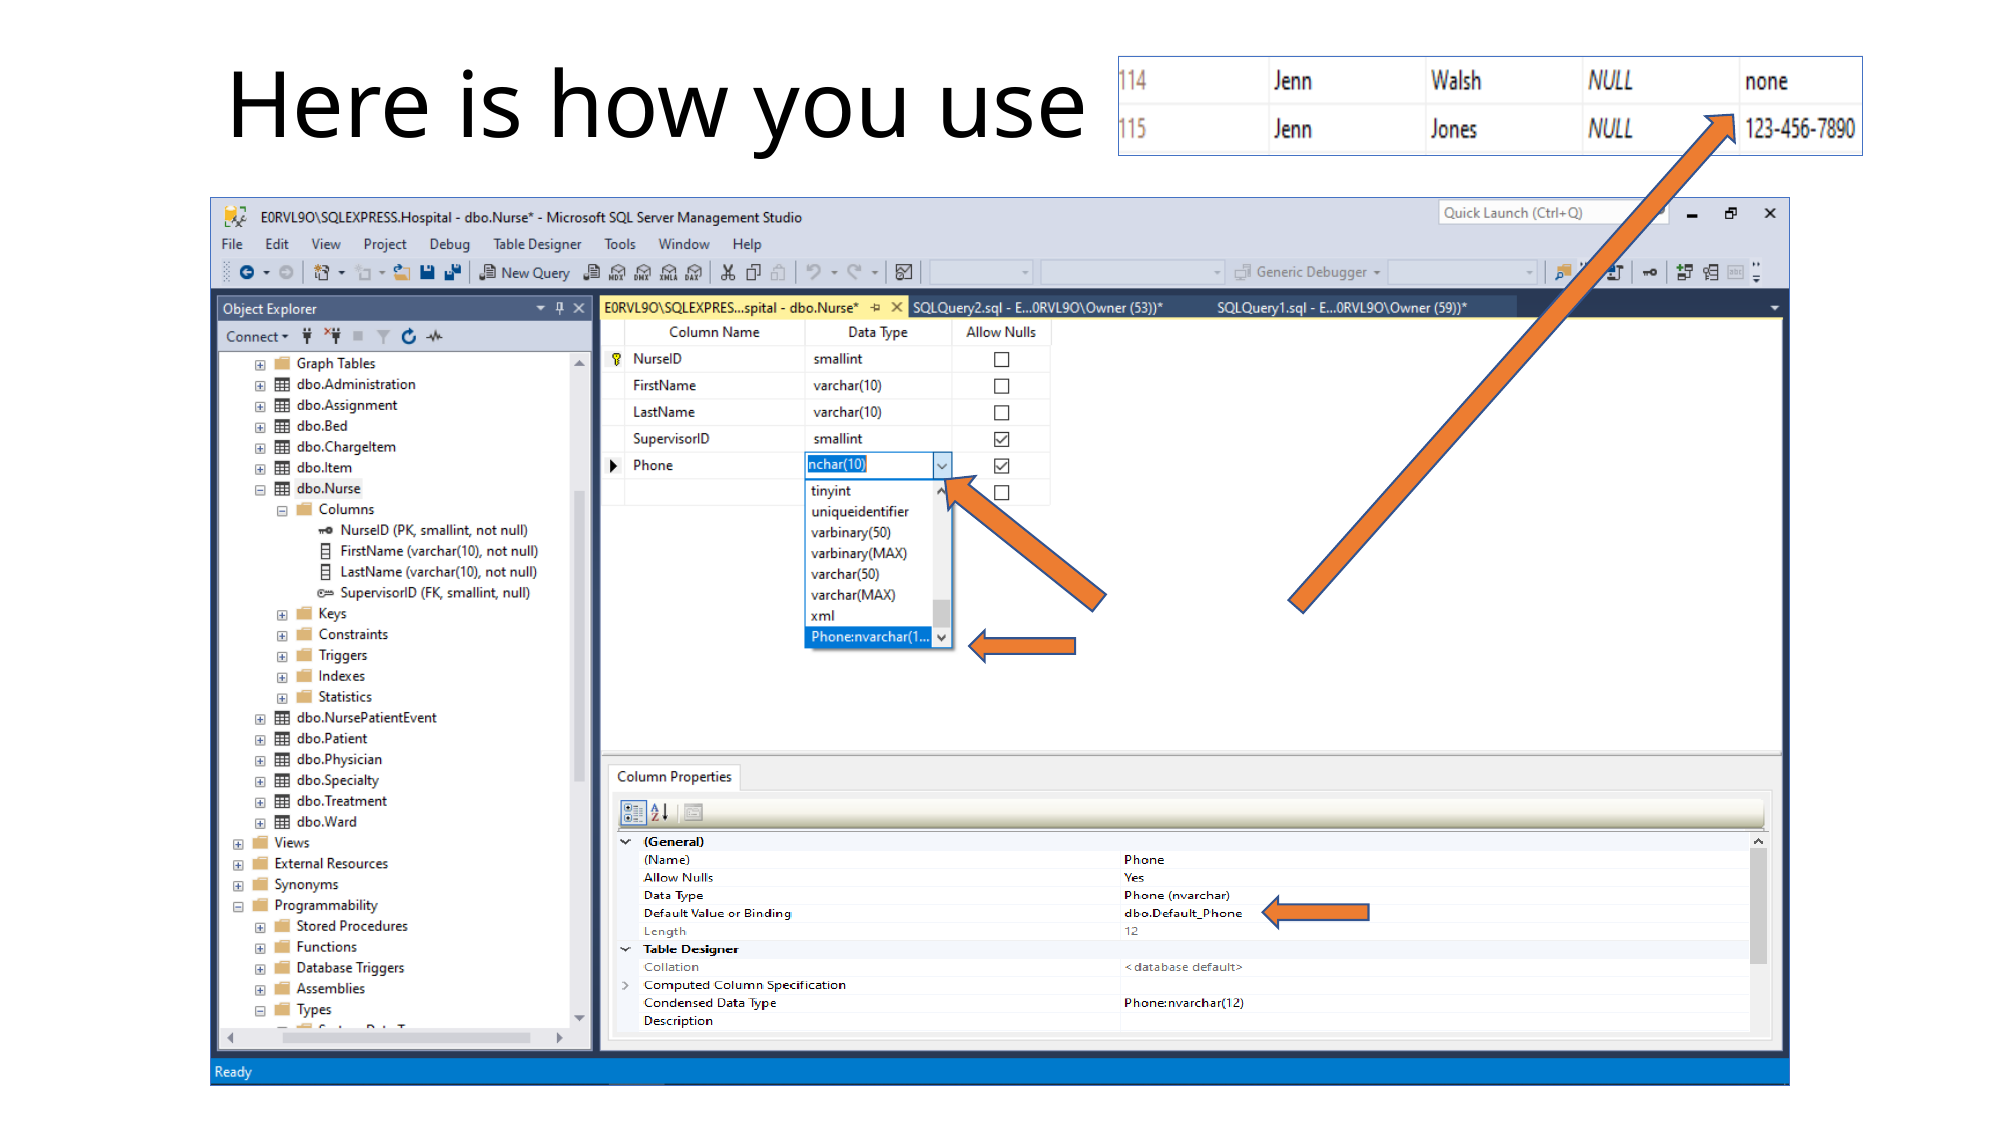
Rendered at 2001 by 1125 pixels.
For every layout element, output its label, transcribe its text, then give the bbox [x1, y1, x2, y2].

picture [1118, 55, 1863, 156]
text_box [1645, 156, 1711, 197]
picture [209, 197, 1790, 1086]
title Here is how you use it [210, 39, 1863, 177]
